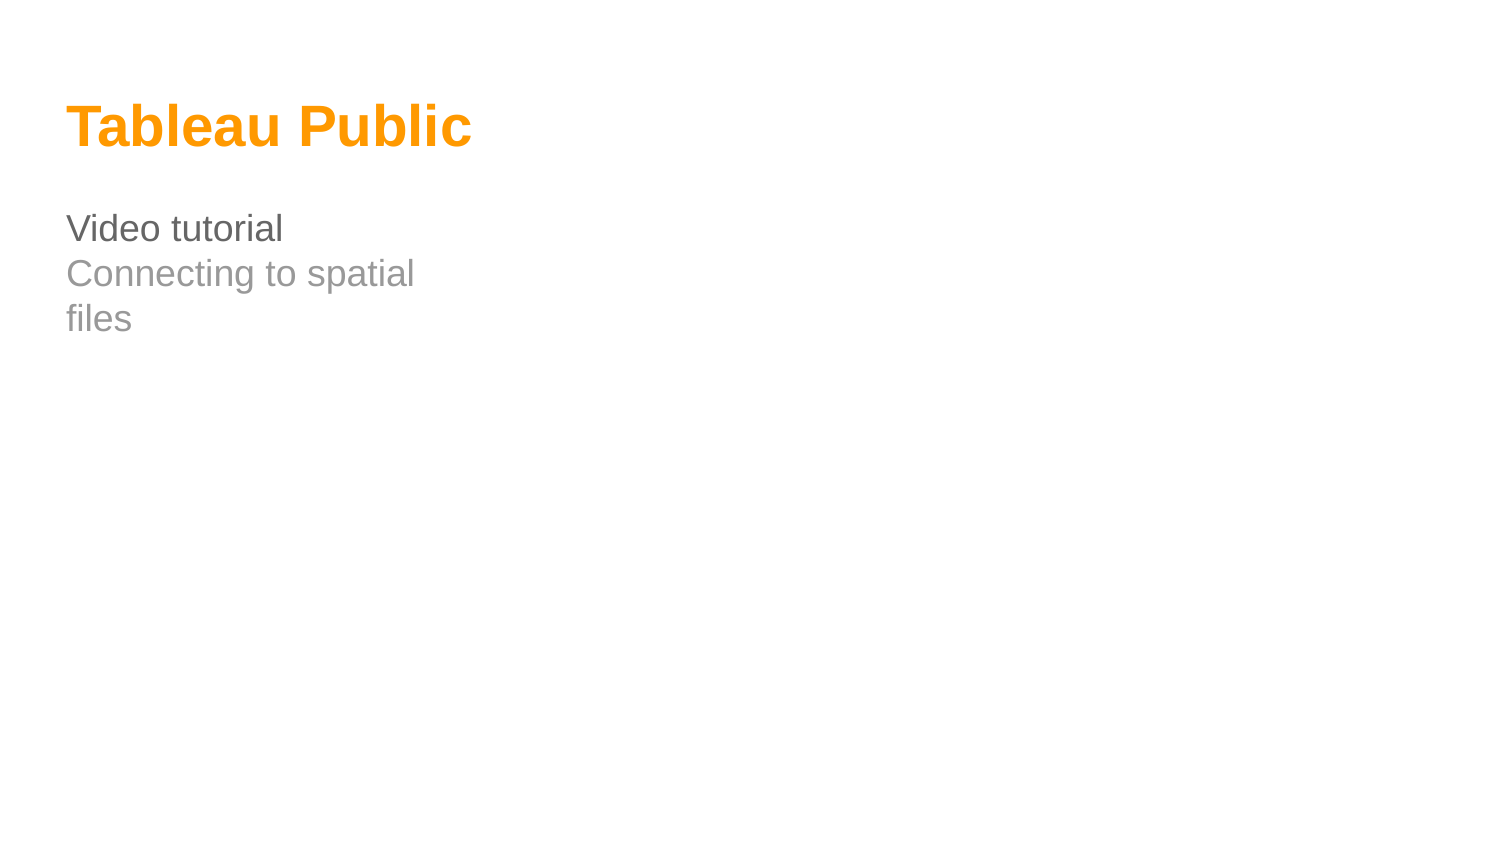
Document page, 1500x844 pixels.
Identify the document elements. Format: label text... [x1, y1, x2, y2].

title Tableau Public [51, 72, 1449, 167]
list Video tutorial Connecting to spatial files [51, 189, 451, 750]
